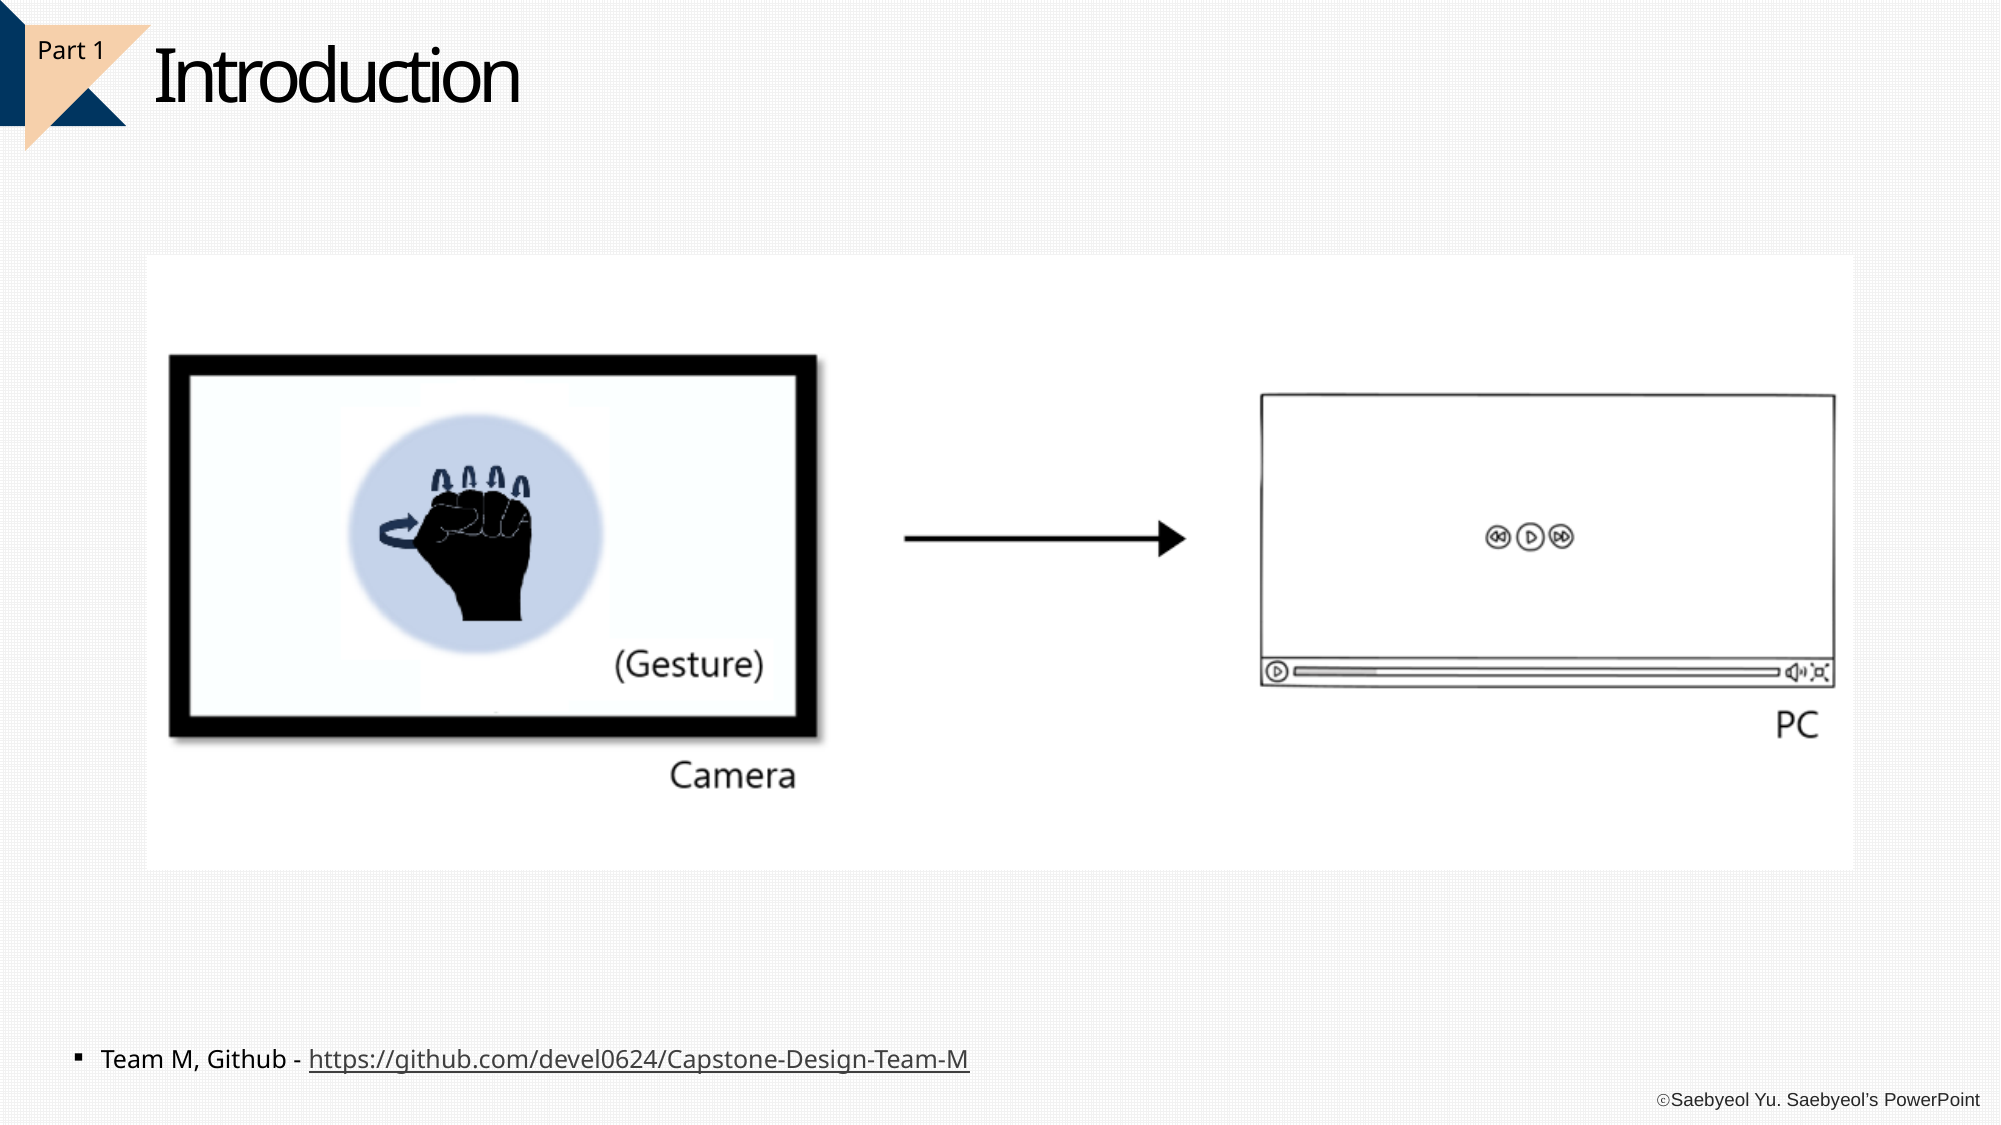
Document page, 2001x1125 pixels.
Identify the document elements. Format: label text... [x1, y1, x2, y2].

text_box [24, 23, 138, 56]
text_box Part 1 [22, 27, 122, 73]
text_box Team M, Github - https://github.com/devel0624/Capstone-Design-Team-M [58, 1002, 991, 1086]
text_box Introduction [138, 19, 540, 125]
text_box [24, 73, 105, 154]
picture [147, 255, 1853, 870]
text_box [0, 0, 25, 128]
text_box [51, 88, 129, 128]
